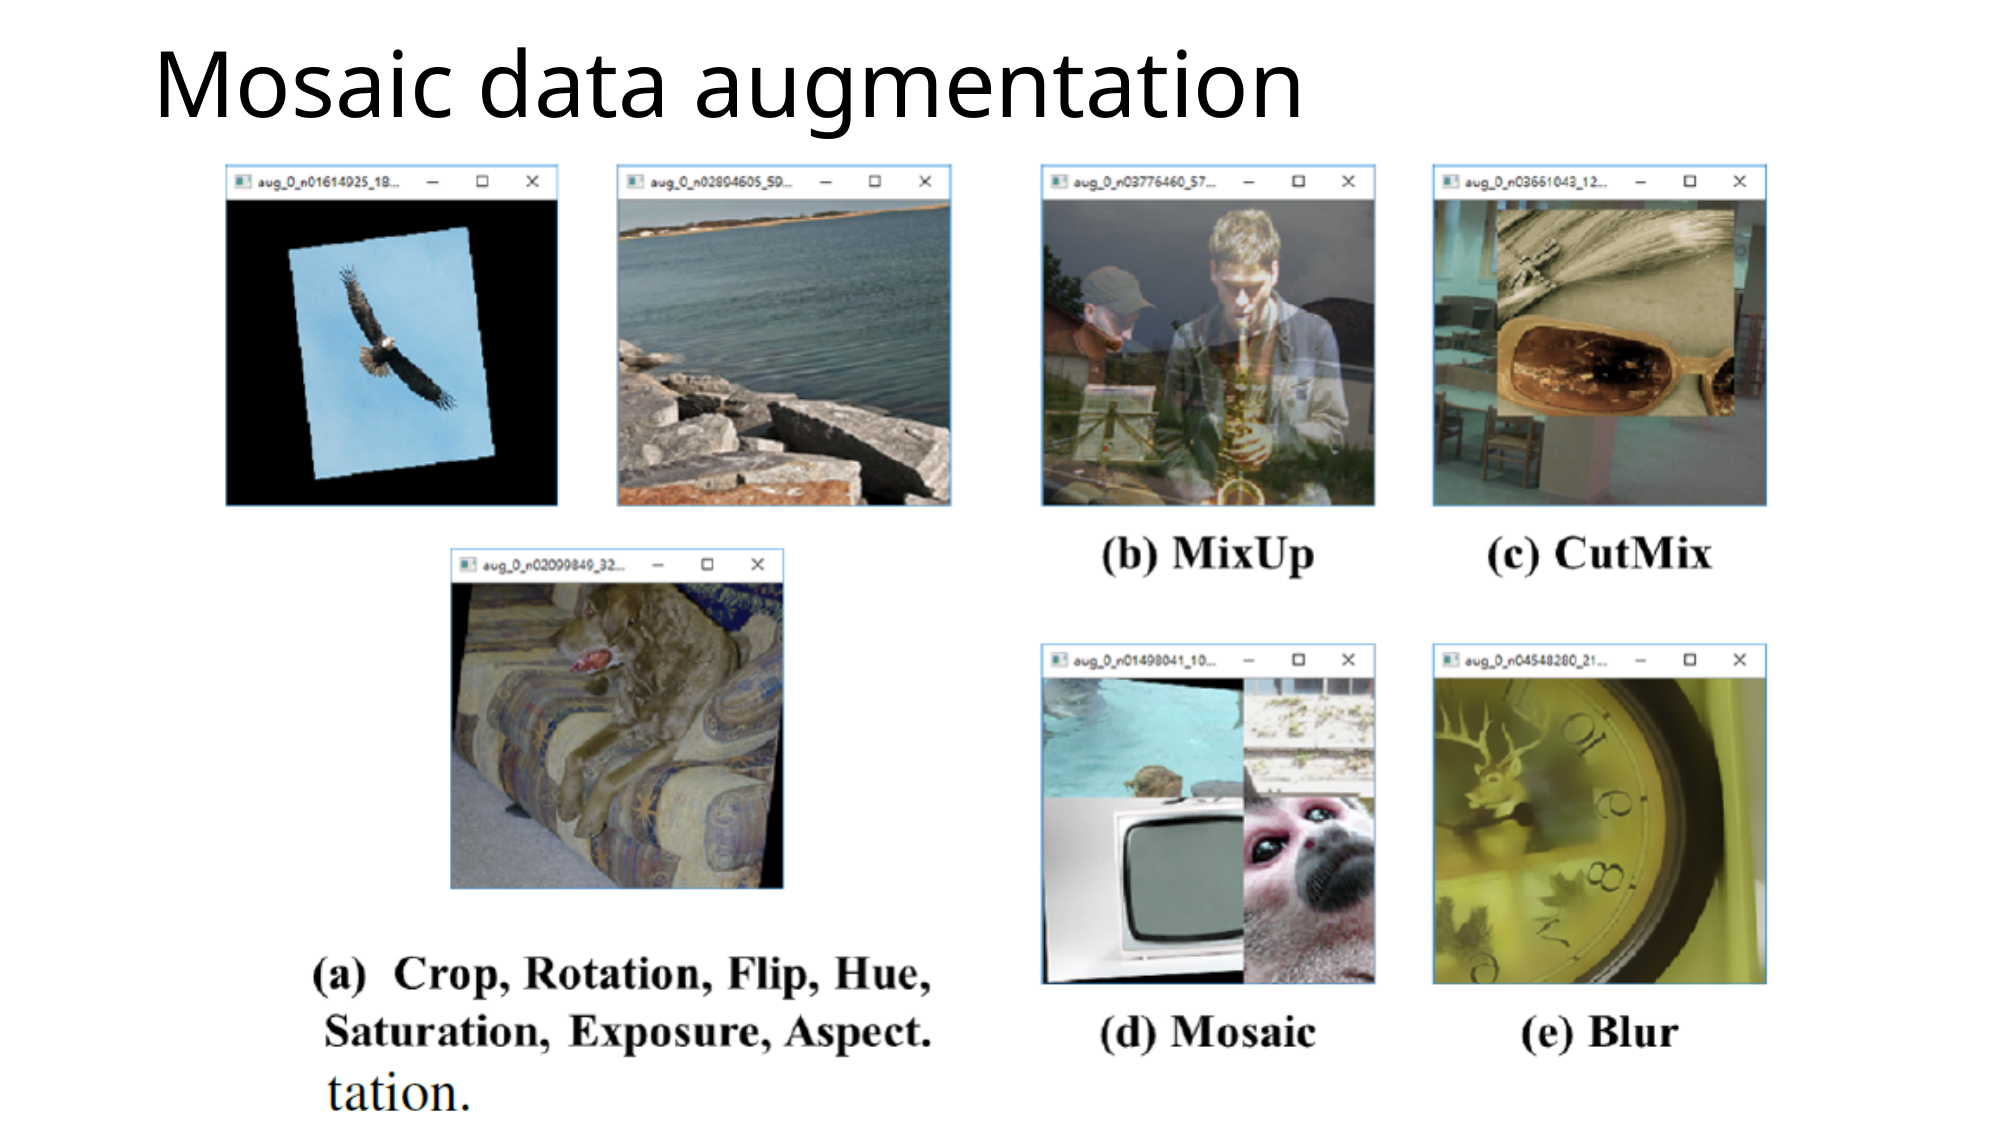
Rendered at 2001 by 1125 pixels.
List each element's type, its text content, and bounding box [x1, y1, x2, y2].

title Mosaic data augmentation [137, 11, 1863, 166]
picture [212, 154, 1788, 1114]
